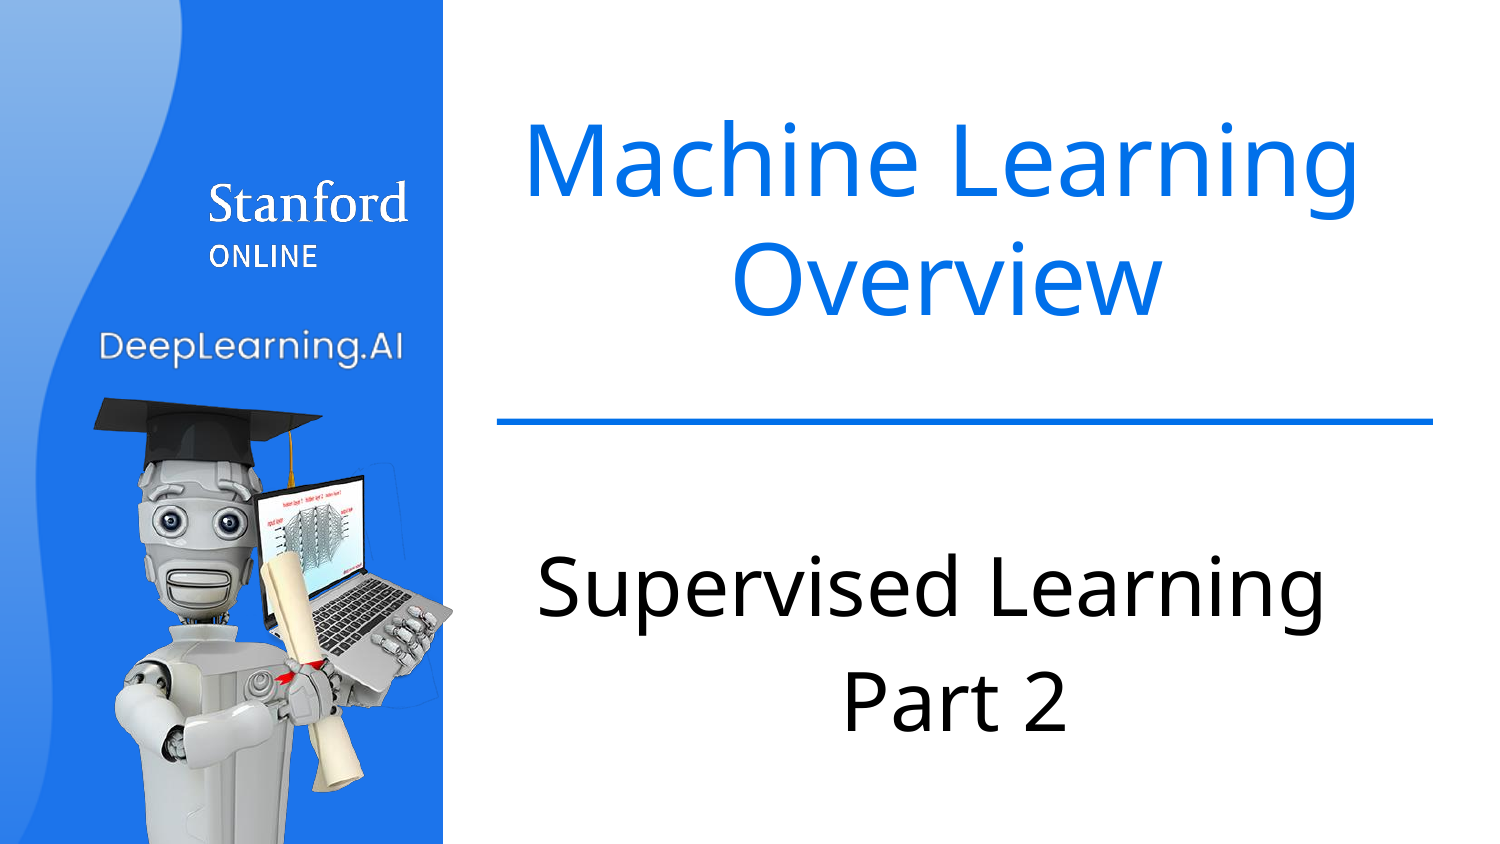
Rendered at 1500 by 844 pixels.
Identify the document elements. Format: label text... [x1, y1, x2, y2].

subtitle Supervised Learning Part 2 [505, 472, 1467, 844]
title Machine Learning Overview [516, 82, 1414, 335]
picture [0, 0, 463, 844]
